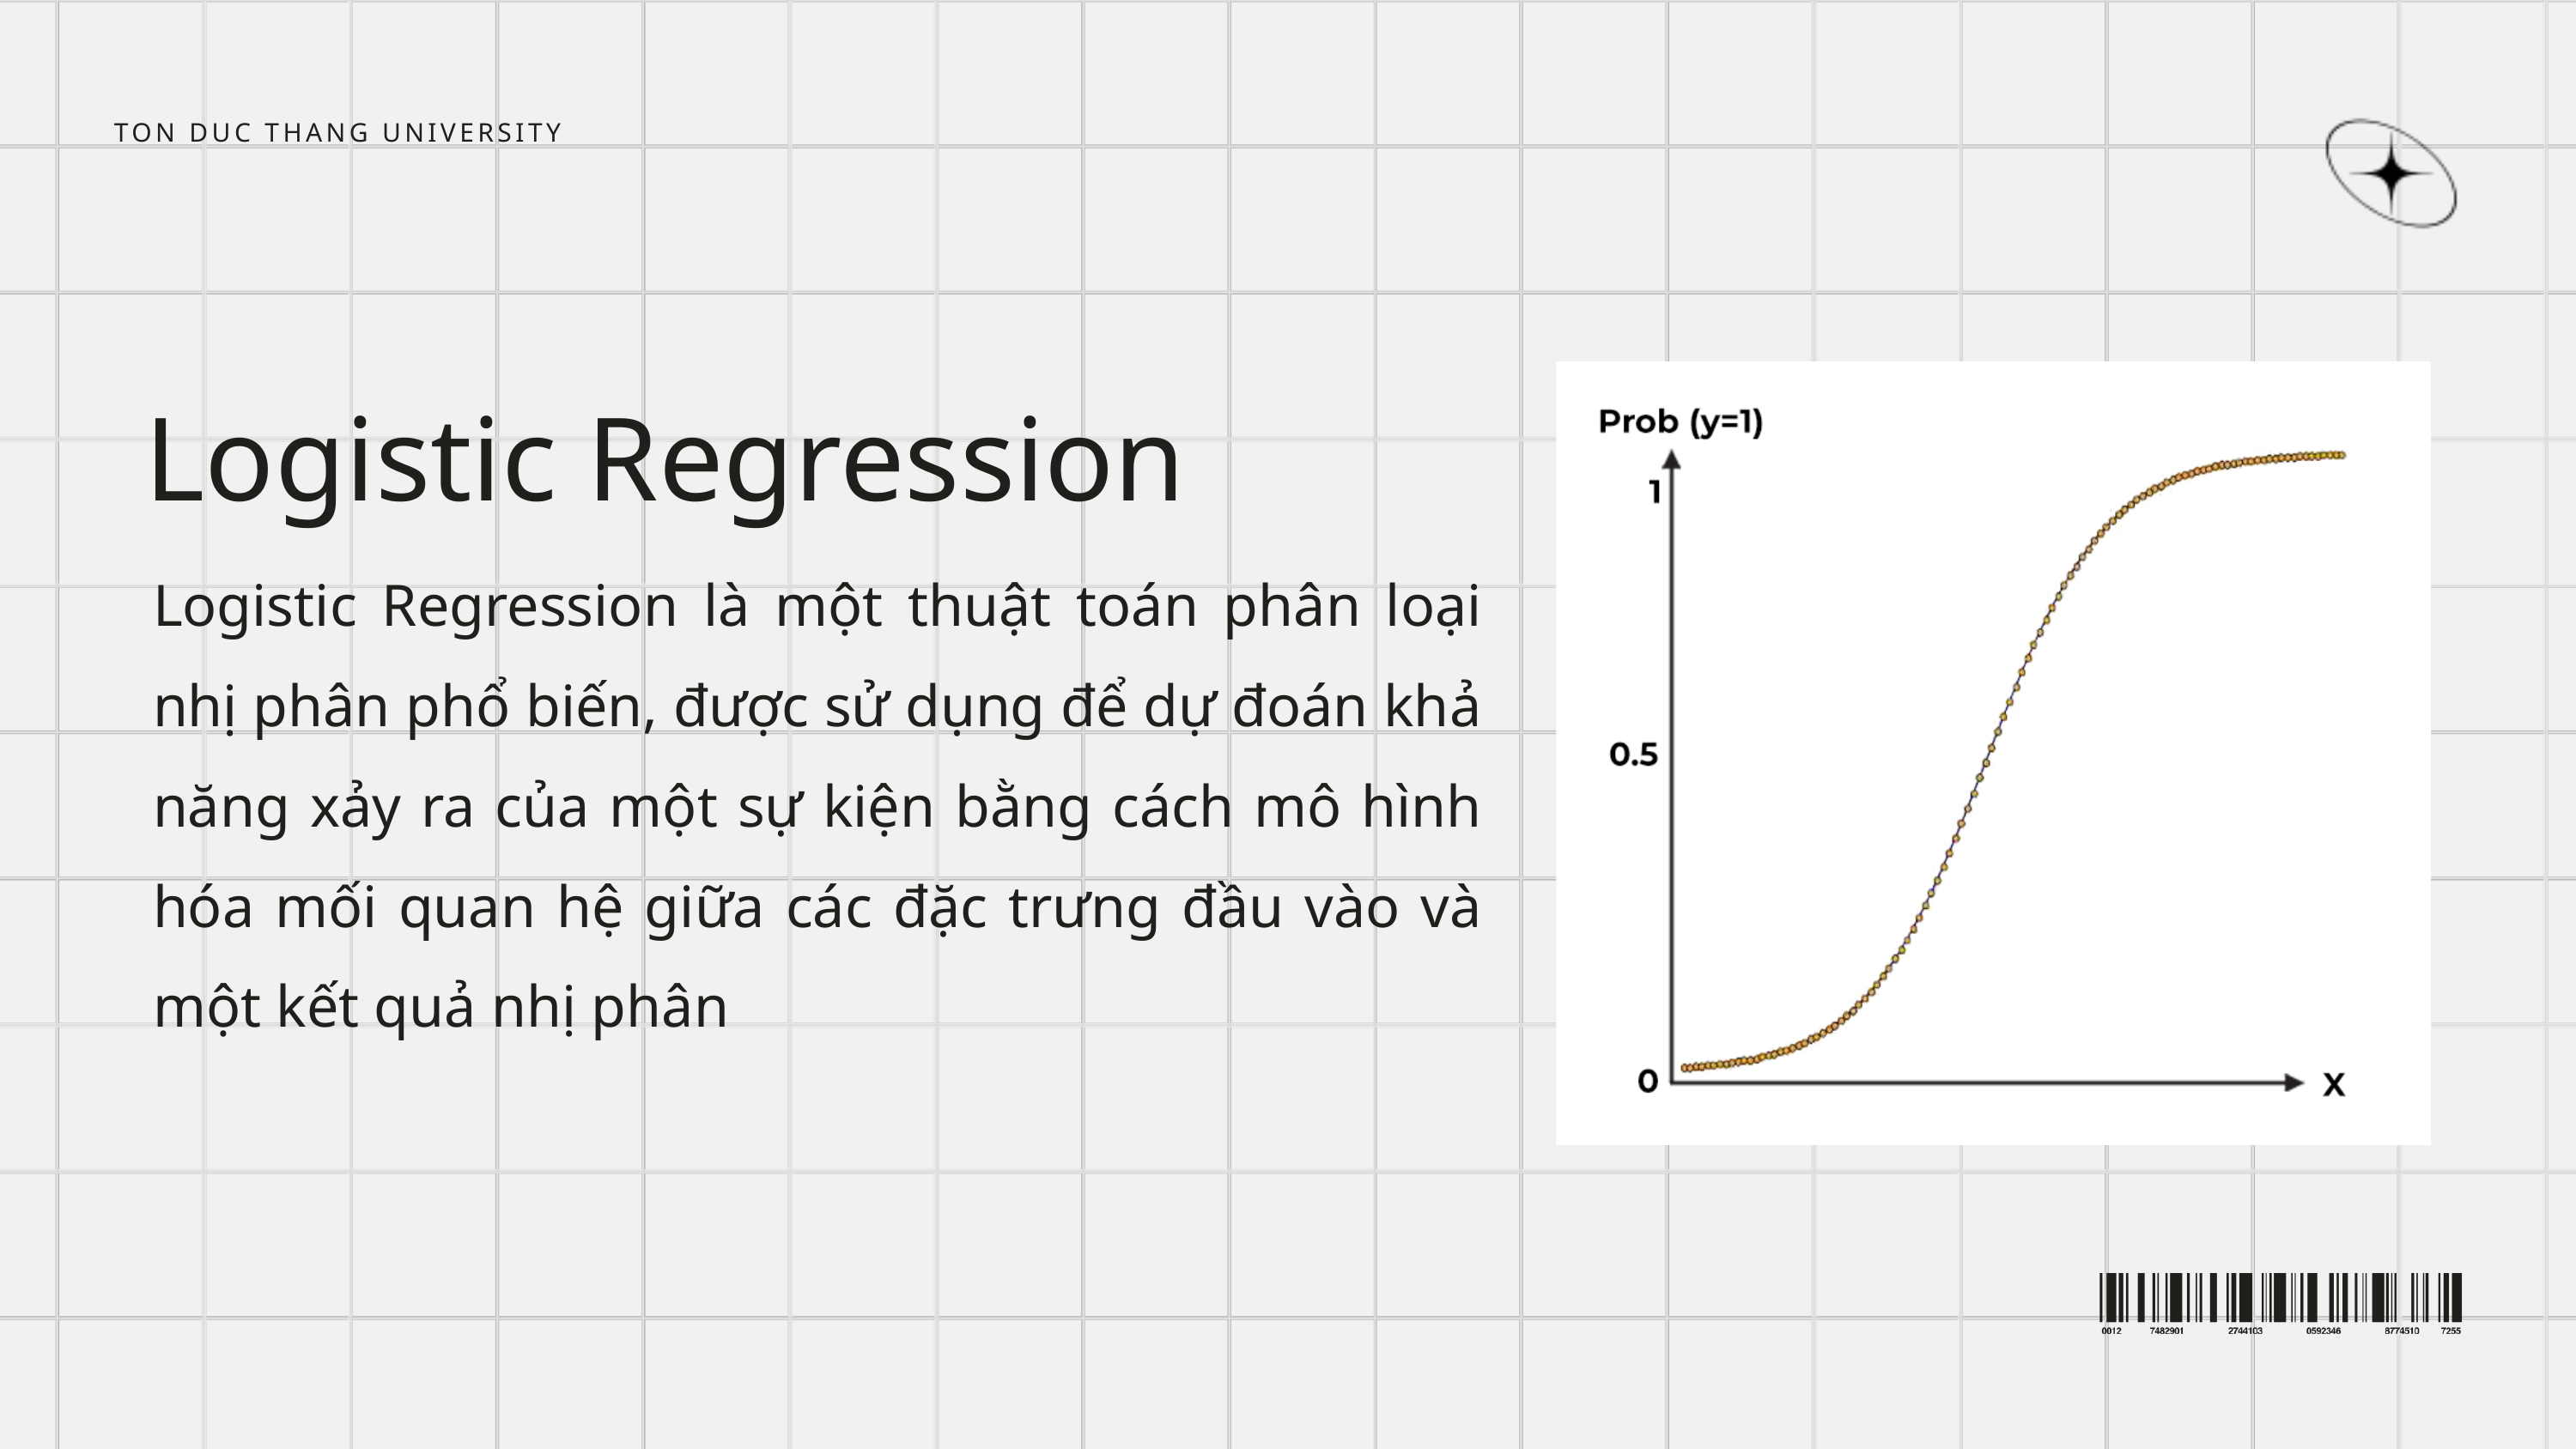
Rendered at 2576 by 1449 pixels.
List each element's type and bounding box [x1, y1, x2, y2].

text_box [0, 0, 2576, 1449]
